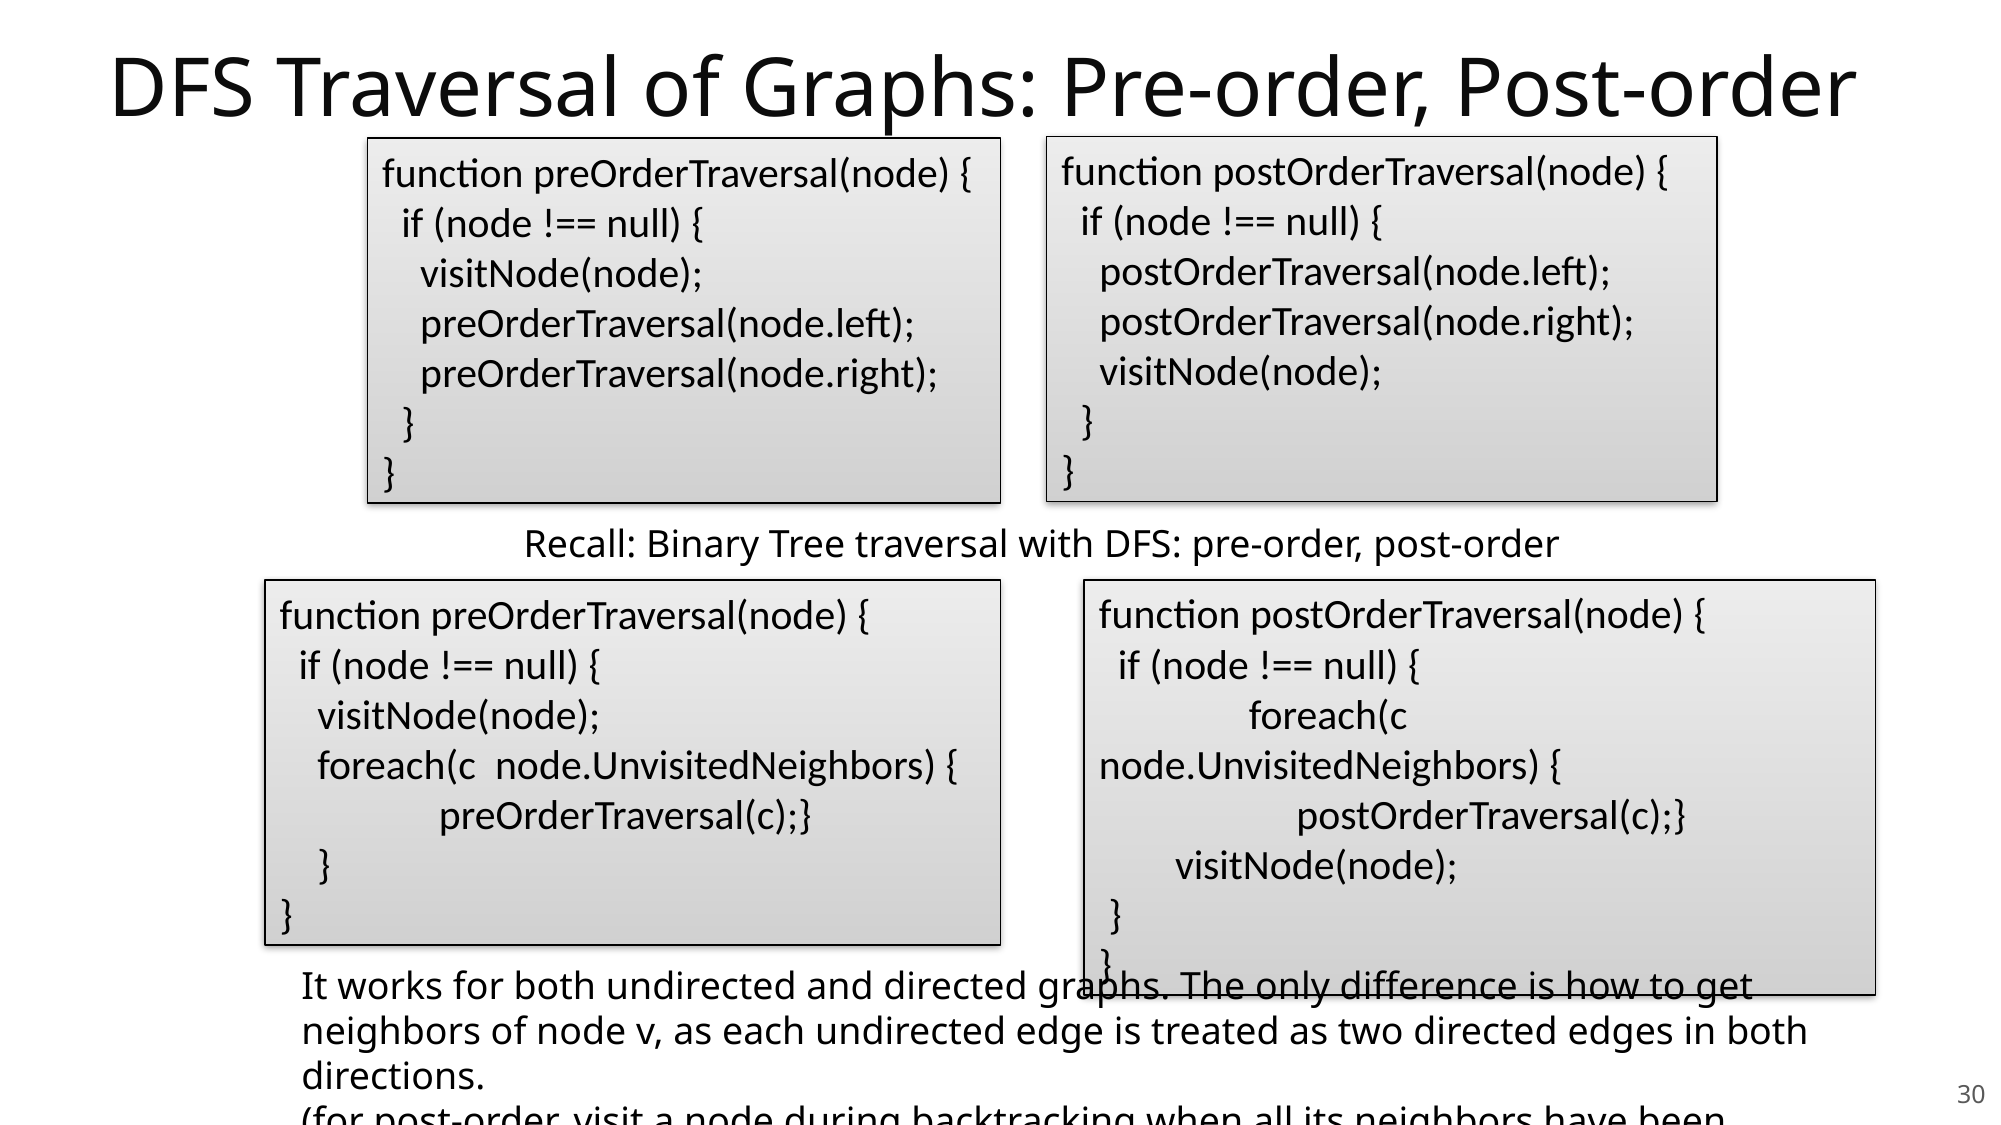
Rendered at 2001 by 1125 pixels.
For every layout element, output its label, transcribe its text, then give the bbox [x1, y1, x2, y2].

text_box function postOrderTraversal(node) { if (node !== null) { postOrderTraversal(node.left); postOrderTraversal(node.right); visitNode(node); } } [1046, 136, 1718, 502]
text_box Recall: Binary Tree traversal with DFS: pre-order, post-order [508, 512, 1585, 573]
title DFS Traversal of Graphs: Pre-order, Post-order [94, 10, 1930, 177]
text_box It works for both undirected and directed graphs. The only difference is how to get neighbors of node v, as each undirected edge is treated as two directed edges in both directions. (for post-order, visit a node during backtracking when all its neighbors have been visited.) [286, 955, 1876, 1125]
text_box function preOrderTraversal(node) { if (node !== null) { visitNode(node); preOrderTraversal(node.left); preOrderTraversal(node.right); } } [367, 138, 1001, 503]
